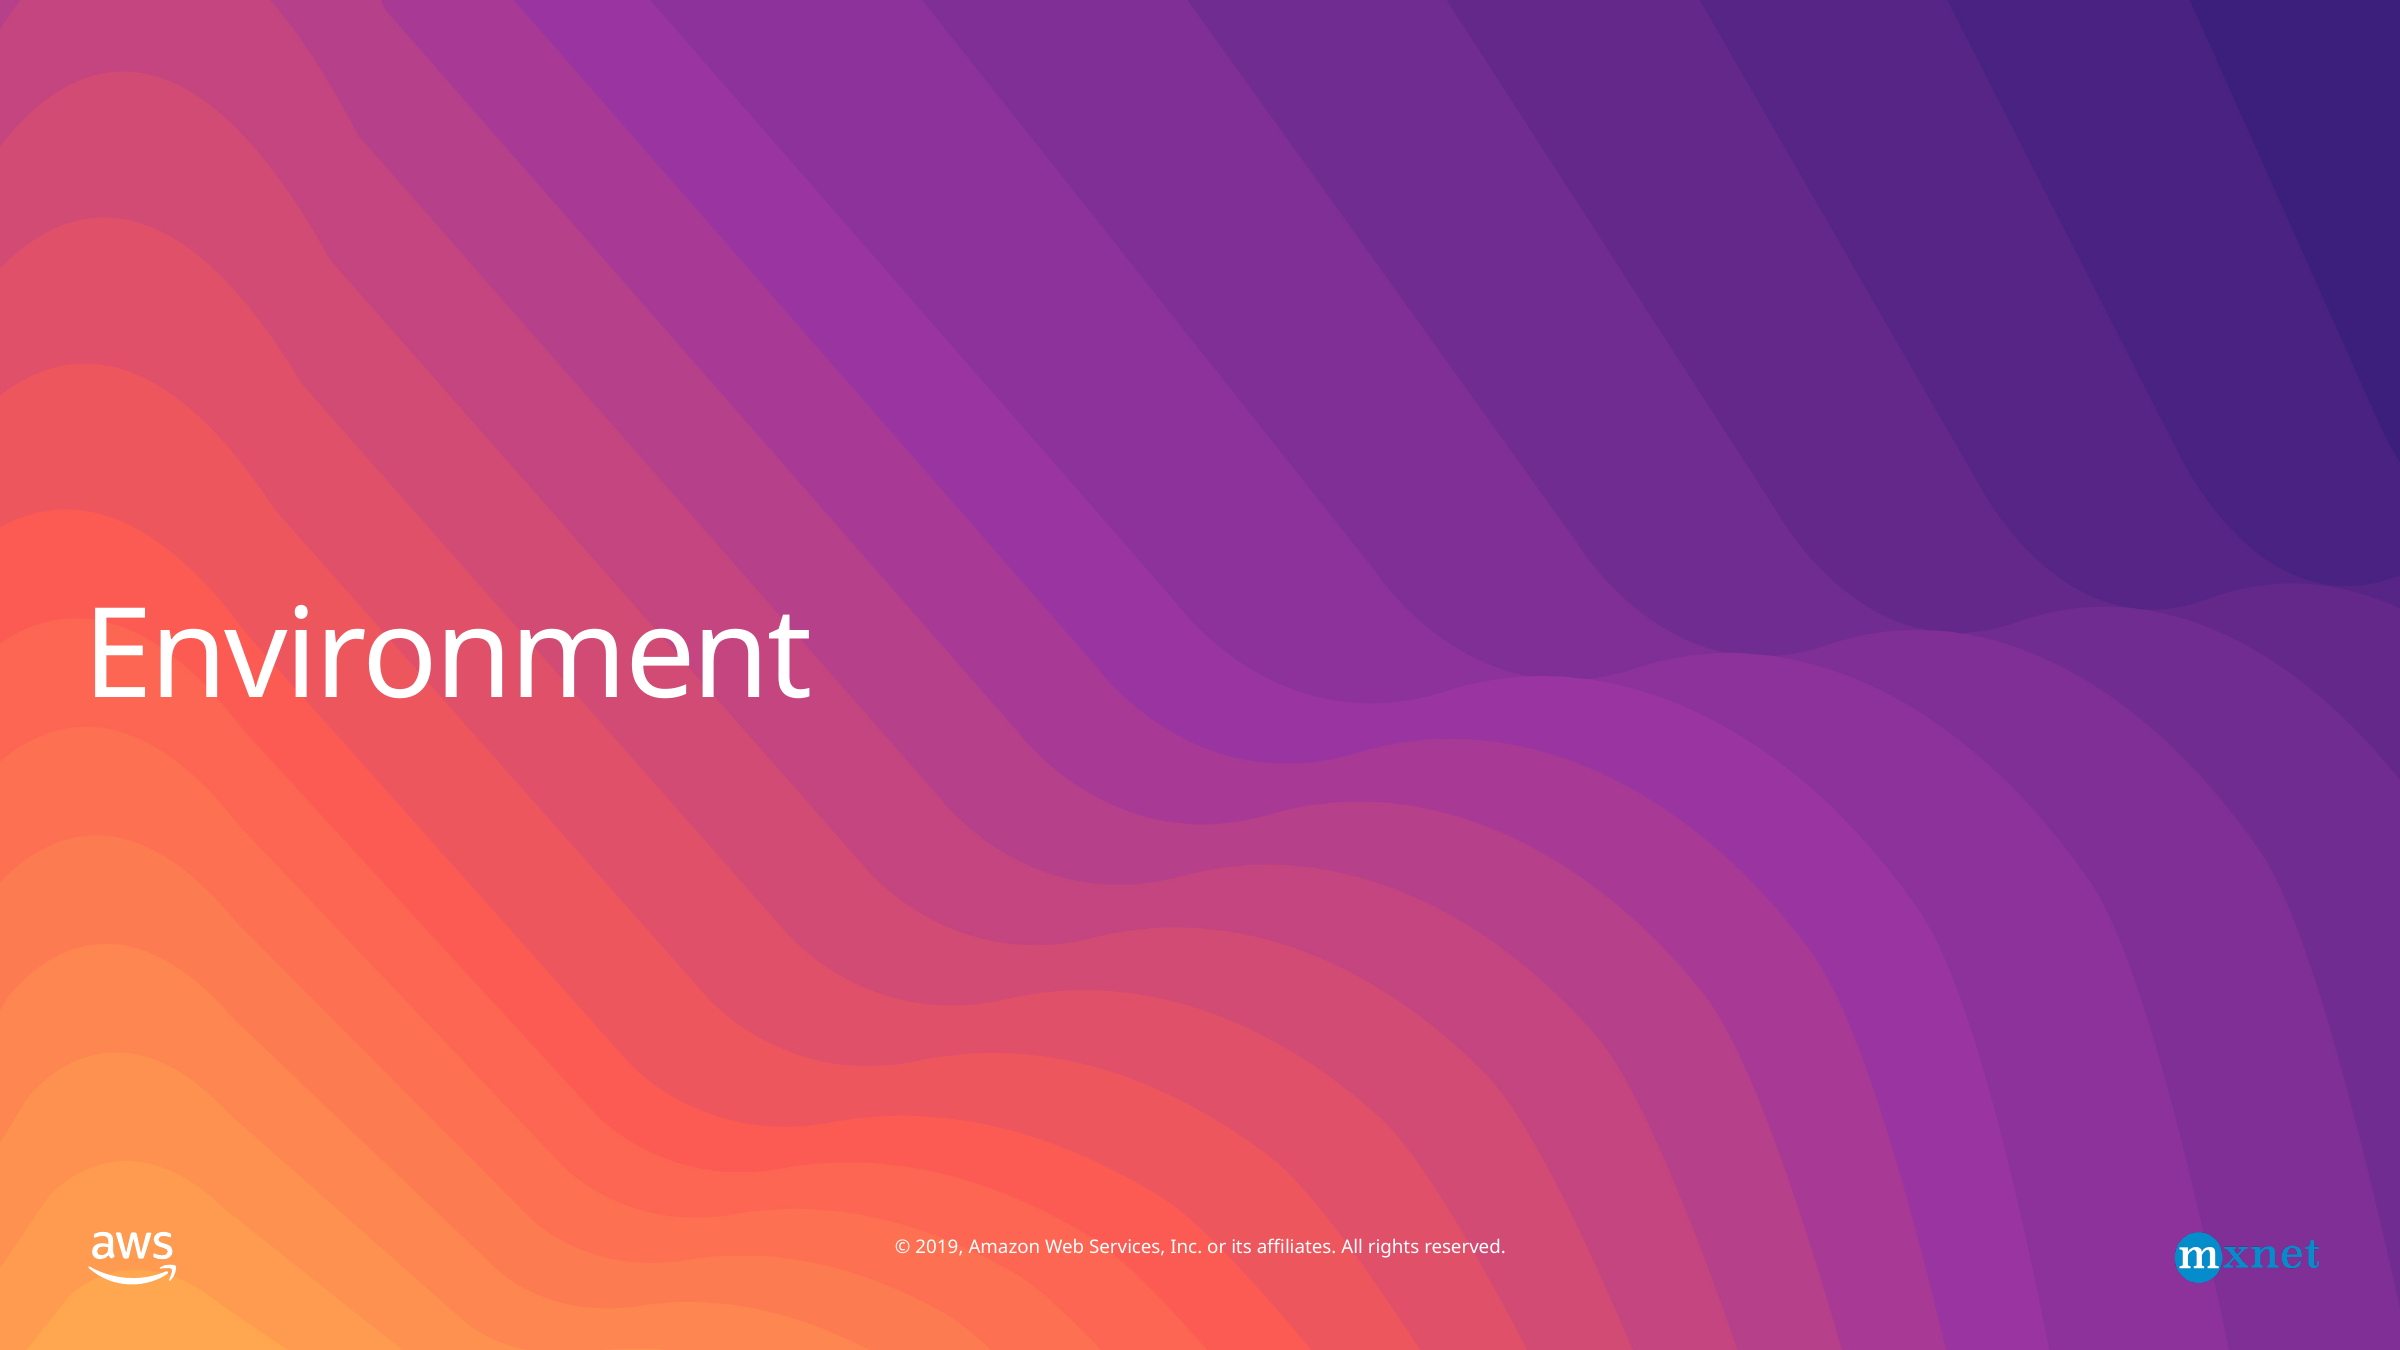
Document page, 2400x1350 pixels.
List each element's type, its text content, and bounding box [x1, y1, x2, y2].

title Environment [53, 565, 2171, 750]
picture [0, 0, 2400, 1350]
